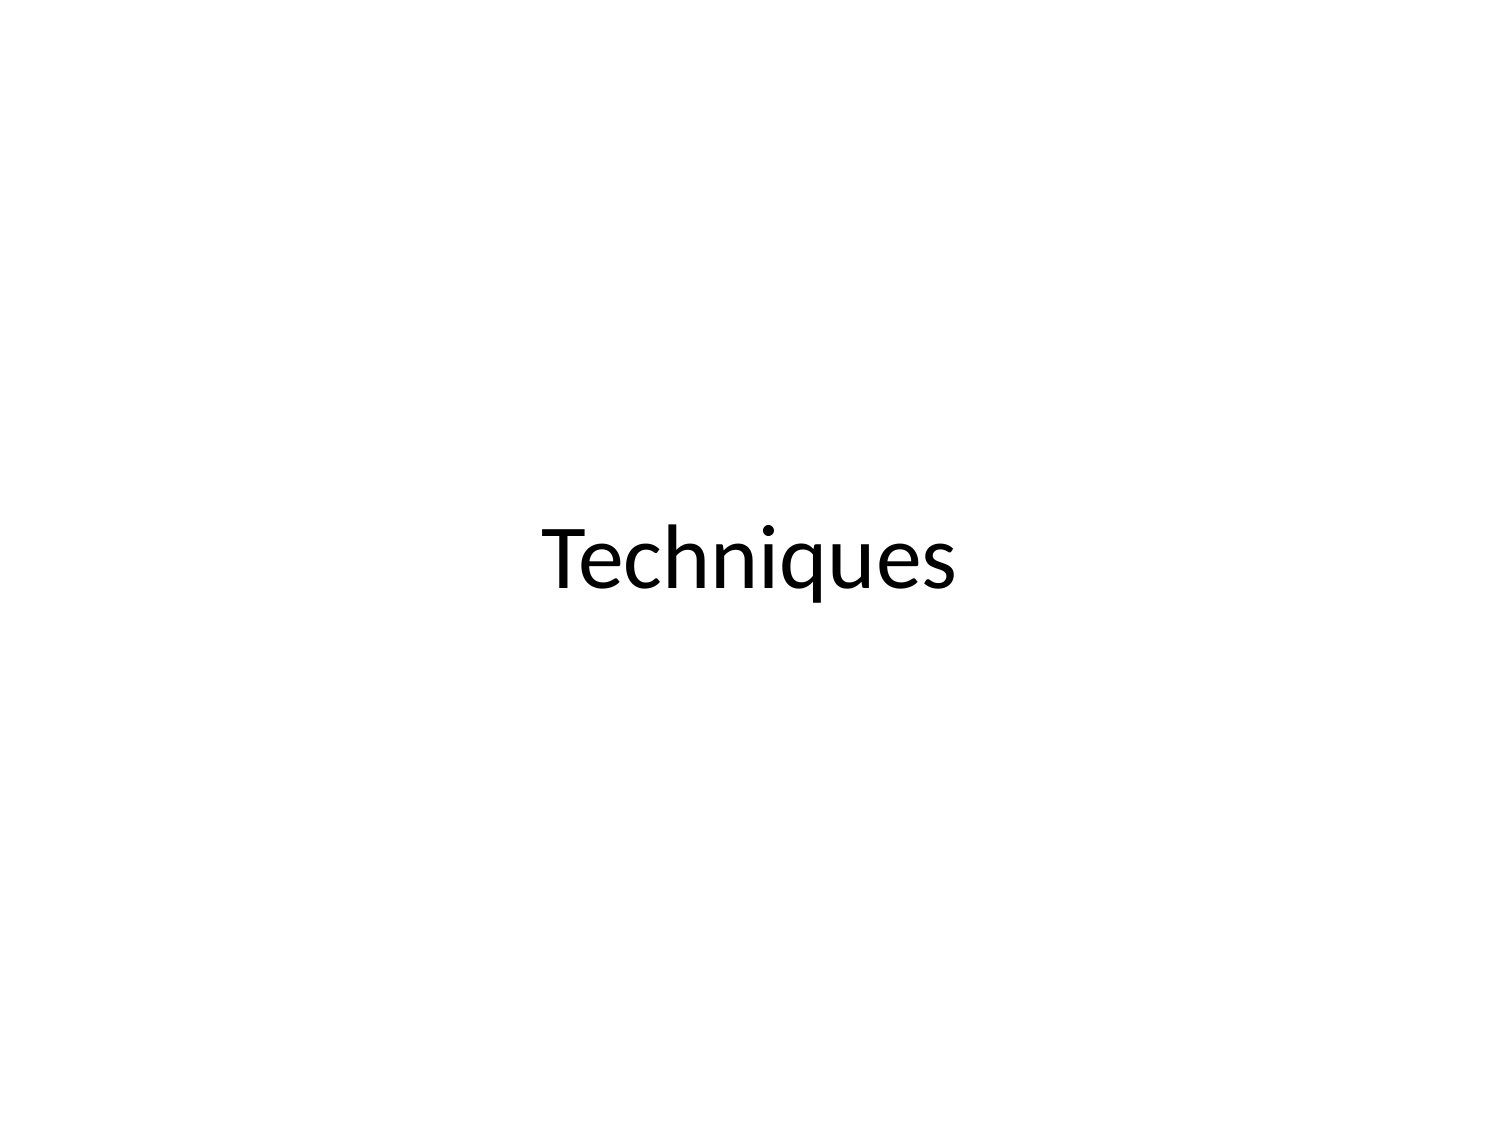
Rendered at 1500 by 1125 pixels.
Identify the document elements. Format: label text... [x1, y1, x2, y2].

title Techniques [112, 349, 1388, 755]
